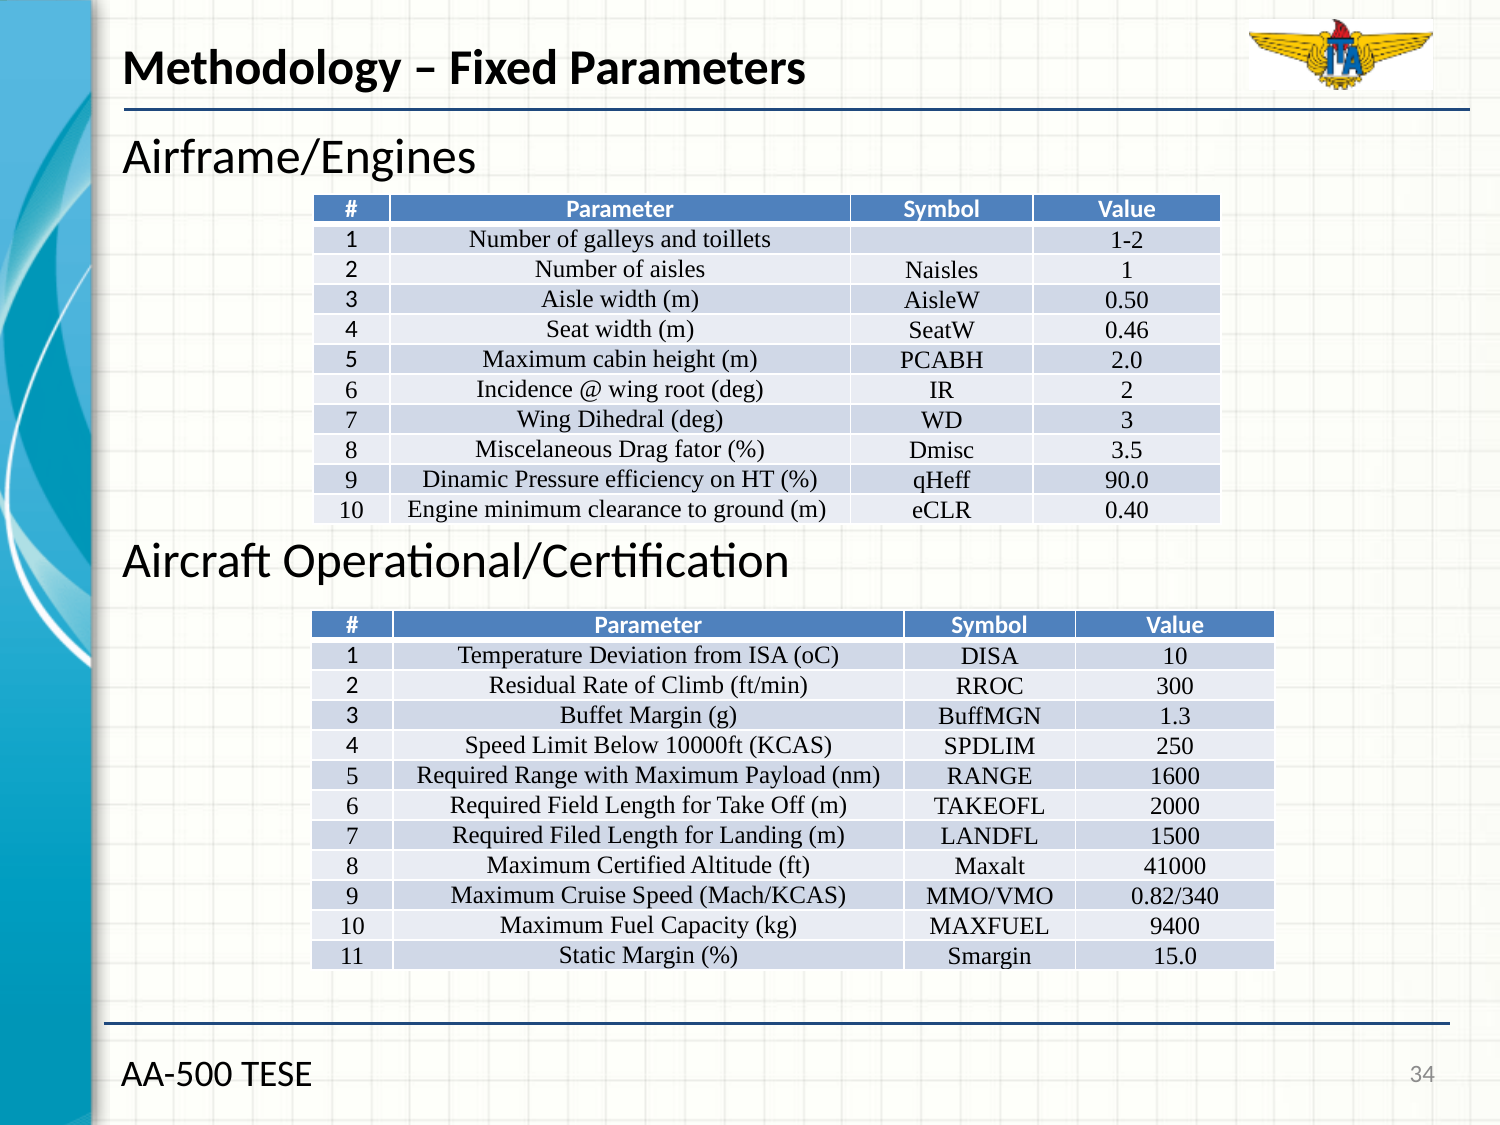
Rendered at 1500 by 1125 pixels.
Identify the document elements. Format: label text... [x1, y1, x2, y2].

table_cell Incidence @ wing root (deg) [391, 375, 850, 403]
text_box Airframe/Engines [107, 116, 928, 192]
table_cell Residual Rate of Climb (ft/min) [394, 671, 903, 699]
table_cell 10 [314, 495, 389, 520]
table_cell 5 [312, 761, 392, 789]
table_cell TAKEOFL [905, 791, 1075, 819]
table_cell MMO/VMO [905, 881, 1075, 909]
table_cell Miscelaneous Drag fator (%) [391, 435, 850, 463]
table_cell 2000 [1076, 791, 1274, 819]
table_cell LANDFL [905, 821, 1075, 849]
table_cell 3 [312, 701, 392, 729]
table_cell Required Filed Length for Landing (m) [394, 821, 903, 849]
table_cell 7 [314, 405, 389, 433]
table_cell Maxalt [905, 851, 1075, 879]
table_cell 4 [312, 731, 392, 759]
table_cell 11 [312, 941, 392, 969]
table_cell Required Field Length for Take Off (m) [394, 791, 903, 819]
table_cell Maximum Certified Altitude (ft) [394, 851, 903, 879]
table_cell Required Range with Maximum Payload (nm) [394, 761, 903, 789]
table_cell DISA [905, 643, 1075, 669]
table_cell 3 [1034, 405, 1220, 433]
table_cell Smargin [905, 941, 1075, 969]
text_box Methodology – Fixed Parameters [107, 27, 857, 102]
table_cell 2 [314, 255, 389, 283]
table_header Parameter [394, 611, 903, 637]
table_cell 250 [1076, 731, 1274, 759]
table_cell Static Margin (%) [394, 941, 903, 969]
table_cell 1.3 [1076, 701, 1274, 729]
text_box Aircraft Operational/Certification [107, 520, 833, 596]
table_cell Maximum Fuel Capacity (kg) [394, 911, 903, 939]
table_cell RANGE [905, 761, 1075, 789]
table_cell qHeff [851, 465, 1032, 493]
slide_number 34 [1100, 1042, 1450, 1103]
table_cell 90.0 [1034, 465, 1220, 493]
table_cell 1-2 [1034, 227, 1220, 253]
table_cell Maximum cabin height (m) [391, 345, 850, 373]
table_cell 1 [314, 227, 389, 253]
table_cell 10 [312, 911, 392, 939]
table_cell Aisle width (m) [391, 285, 850, 313]
table_cell 8 [314, 435, 389, 463]
table_cell 3 [314, 285, 389, 313]
picture [0, 0, 1500, 1125]
table_cell Wing Dihedral (deg) [391, 405, 850, 433]
table_cell 1600 [1076, 761, 1274, 789]
table_header Value [1034, 195, 1220, 221]
table_cell 9 [314, 465, 389, 493]
table_cell 1 [312, 643, 392, 669]
table_header # [312, 611, 392, 637]
table_cell BuffMGN [905, 701, 1075, 729]
table_cell 0.50 [1034, 285, 1220, 313]
table_cell Speed Limit Below 10000ft (KCAS) [394, 731, 903, 759]
table_cell 9 [312, 881, 392, 909]
table_cell MAXFUEL [905, 911, 1075, 939]
table_cell 0.40 [1034, 495, 1220, 523]
table_cell Maximum Cruise Speed (Mach/KCAS) [394, 881, 903, 909]
table_cell WD [851, 405, 1032, 433]
table_cell 4 [314, 315, 389, 343]
table_cell SPDLIM [905, 731, 1075, 759]
table_cell 10 [1076, 643, 1274, 669]
table_cell 41000 [1076, 851, 1274, 879]
table_cell Buffet Margin (g) [394, 701, 903, 729]
table_cell 1 [1034, 255, 1220, 283]
table_cell 300 [1076, 671, 1274, 699]
table_cell Naisles [851, 255, 1032, 283]
table_cell 5 [314, 345, 389, 373]
table_cell 2.0 [1034, 345, 1220, 373]
table_cell 6 [314, 375, 389, 403]
table_cell 9400 [1076, 911, 1274, 939]
table_cell AisleW [851, 285, 1032, 313]
table_cell 7 [312, 821, 392, 849]
table_cell Number of aisles [391, 255, 850, 283]
table_cell Temperature Deviation from ISA (oC) [394, 643, 903, 669]
table_cell 1500 [1076, 821, 1274, 849]
table_header # [314, 195, 389, 221]
table_cell SeatW [851, 315, 1032, 343]
table_cell 3.5 [1034, 435, 1220, 463]
table_cell 15.0 [1076, 941, 1274, 969]
table_header Symbol [905, 611, 1075, 637]
table_cell Dmisc [851, 435, 1032, 463]
table_cell 6 [312, 791, 392, 819]
table_cell IR [851, 375, 1032, 403]
table_cell Seat width (m) [391, 315, 850, 343]
table_cell 2 [312, 671, 392, 699]
table_cell Engine minimum clearance to ground (m) [391, 495, 850, 523]
table_cell 0.82/340 [1076, 881, 1274, 909]
table_cell 0.46 [1034, 315, 1220, 343]
table_cell 2 [1034, 375, 1220, 403]
table_cell 8 [312, 851, 392, 879]
table_header Value [1076, 611, 1274, 637]
table_cell eCLR [851, 495, 1032, 523]
table_cell [851, 227, 1032, 253]
table_cell Dinamic Pressure efficiency on HT (%) [391, 465, 850, 493]
table_cell Number of galleys and toillets [391, 227, 850, 253]
table_header Parameter [391, 195, 850, 221]
table_cell RROC [905, 671, 1075, 699]
table_cell PCABH [851, 345, 1032, 373]
table_header Symbol [851, 195, 1032, 221]
